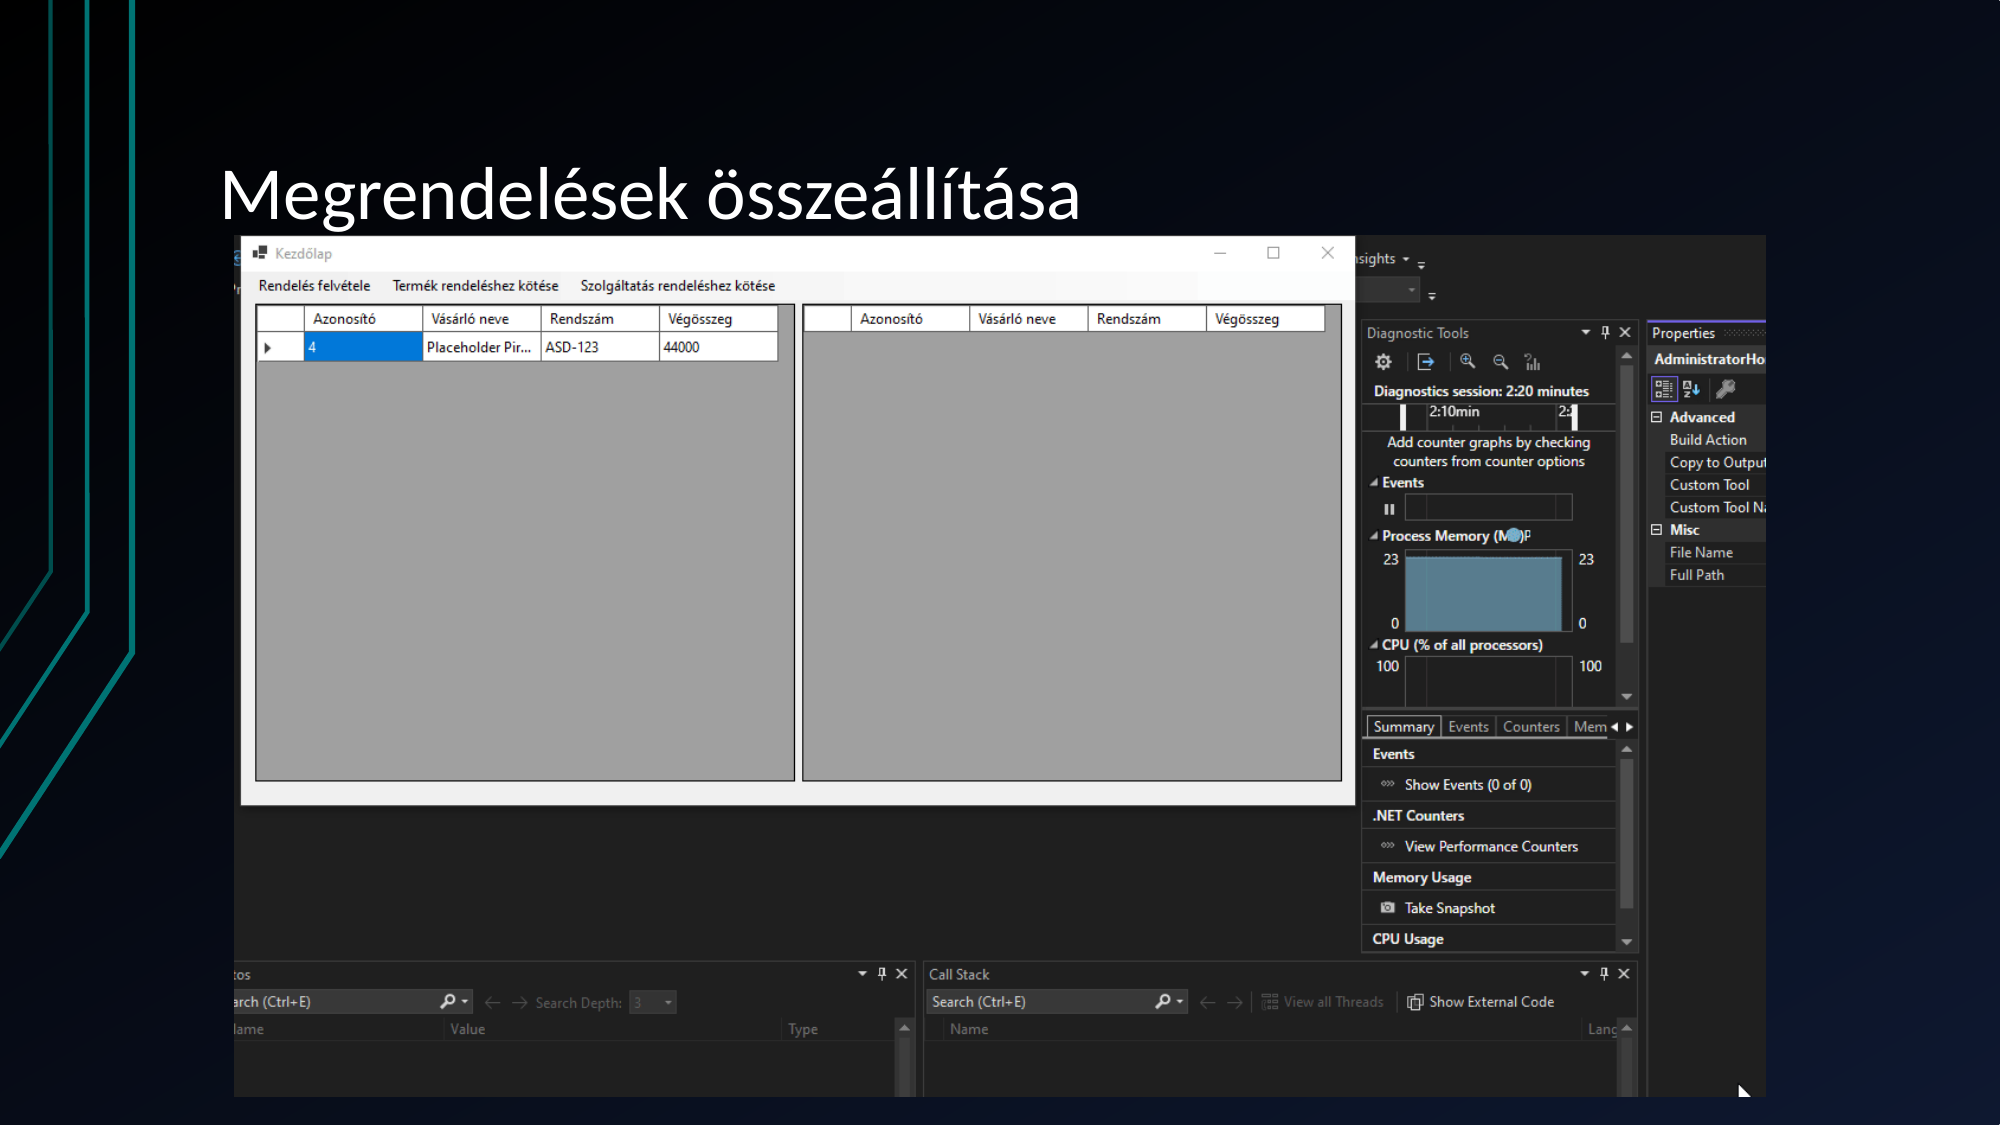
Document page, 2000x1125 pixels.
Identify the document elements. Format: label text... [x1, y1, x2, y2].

title Megrendelések összeállítása [199, 45, 1900, 246]
picture [233, 235, 1766, 1097]
